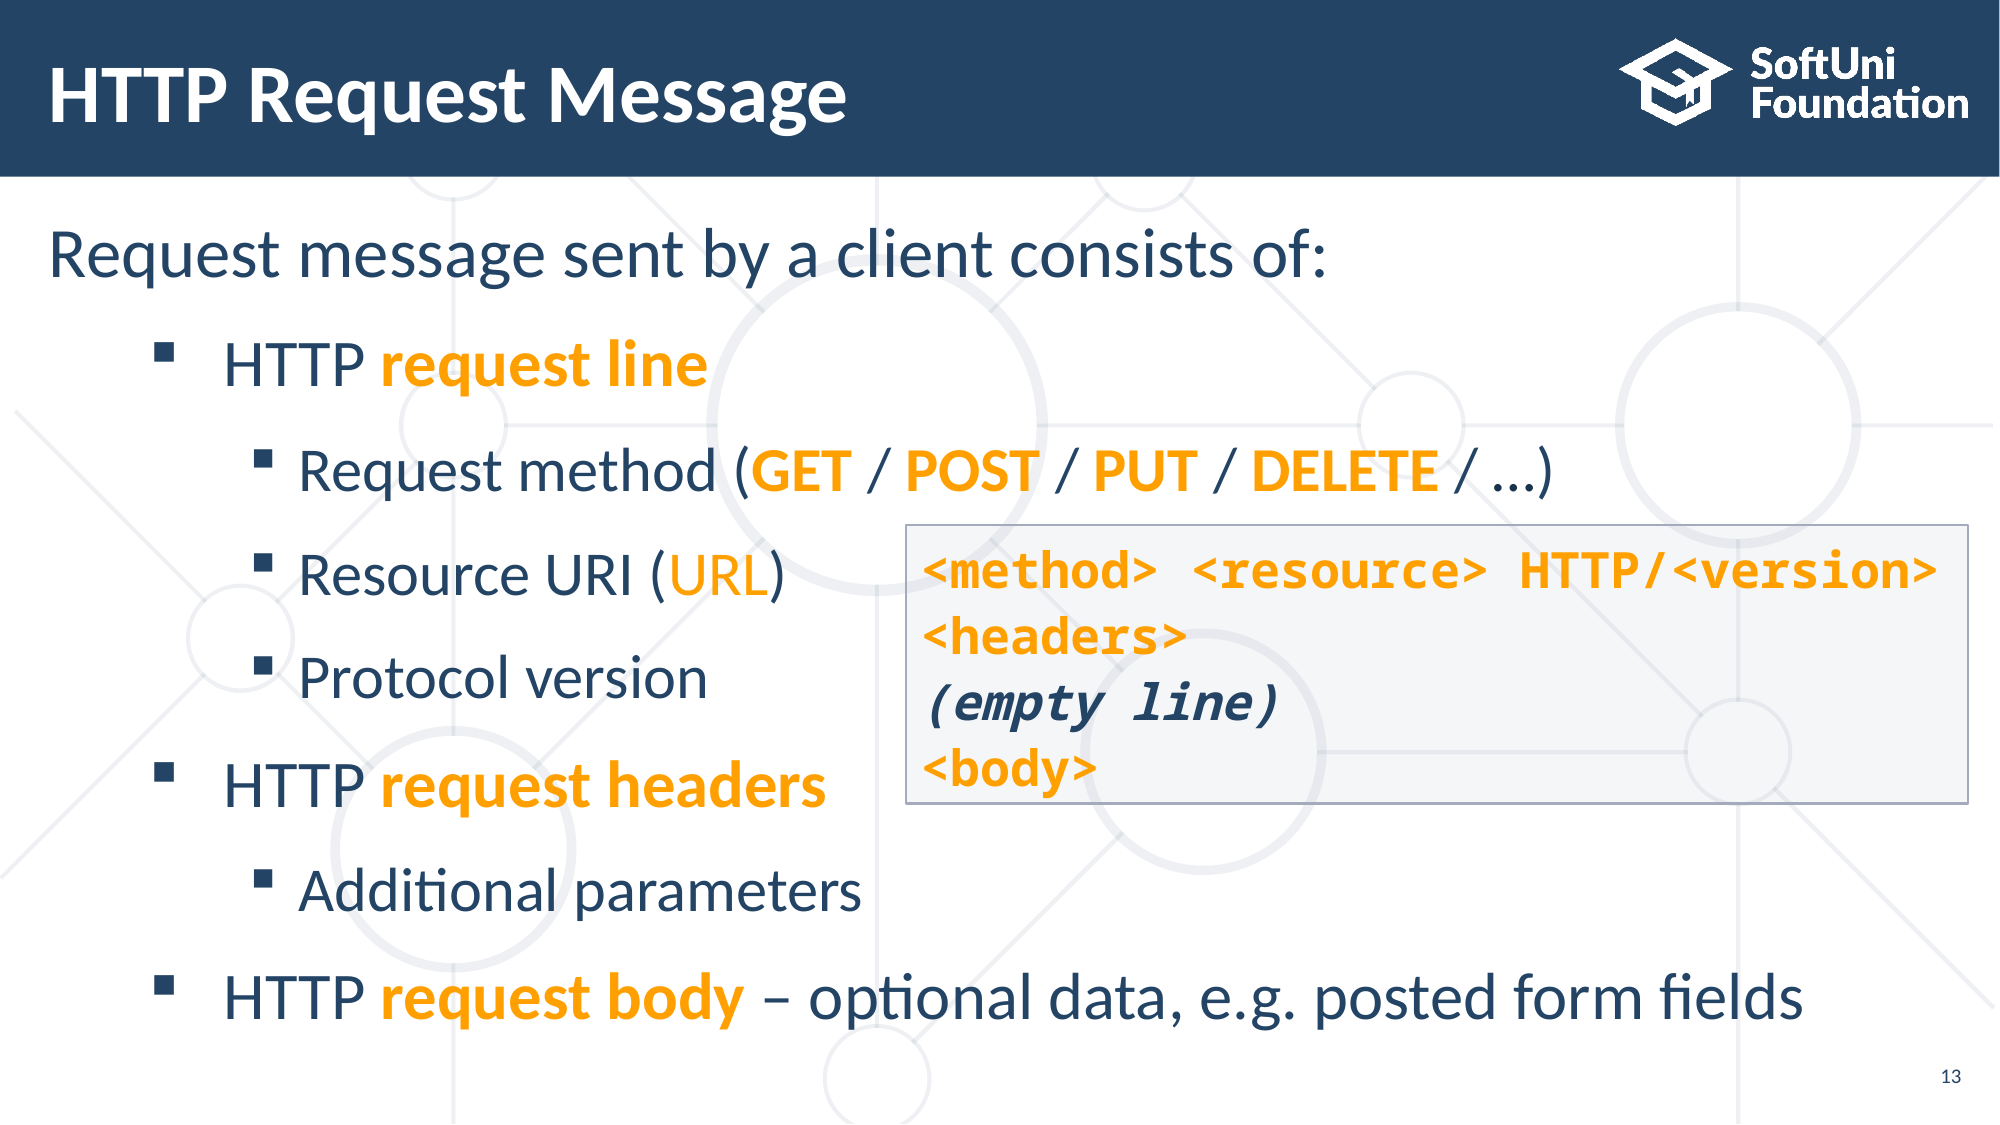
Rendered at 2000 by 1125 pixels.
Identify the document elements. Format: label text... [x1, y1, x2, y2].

list Request message sent by a client consists of: HTTP request line Request method (GET / POST / PUT / DELETE / …) Resource URI (URL) Protocol version HTTP request headers Additional parameters HTTP request body – optional data, e.g. posted form fields [31, 196, 1969, 1047]
title HTTP Request Message [31, 16, 1591, 162]
picture [1618, 38, 1968, 126]
text_box <method> <resource> HTTP/<version> <headers> (empty line) <body> [905, 524, 1969, 804]
slide_number 13 [1896, 1049, 1968, 1101]
